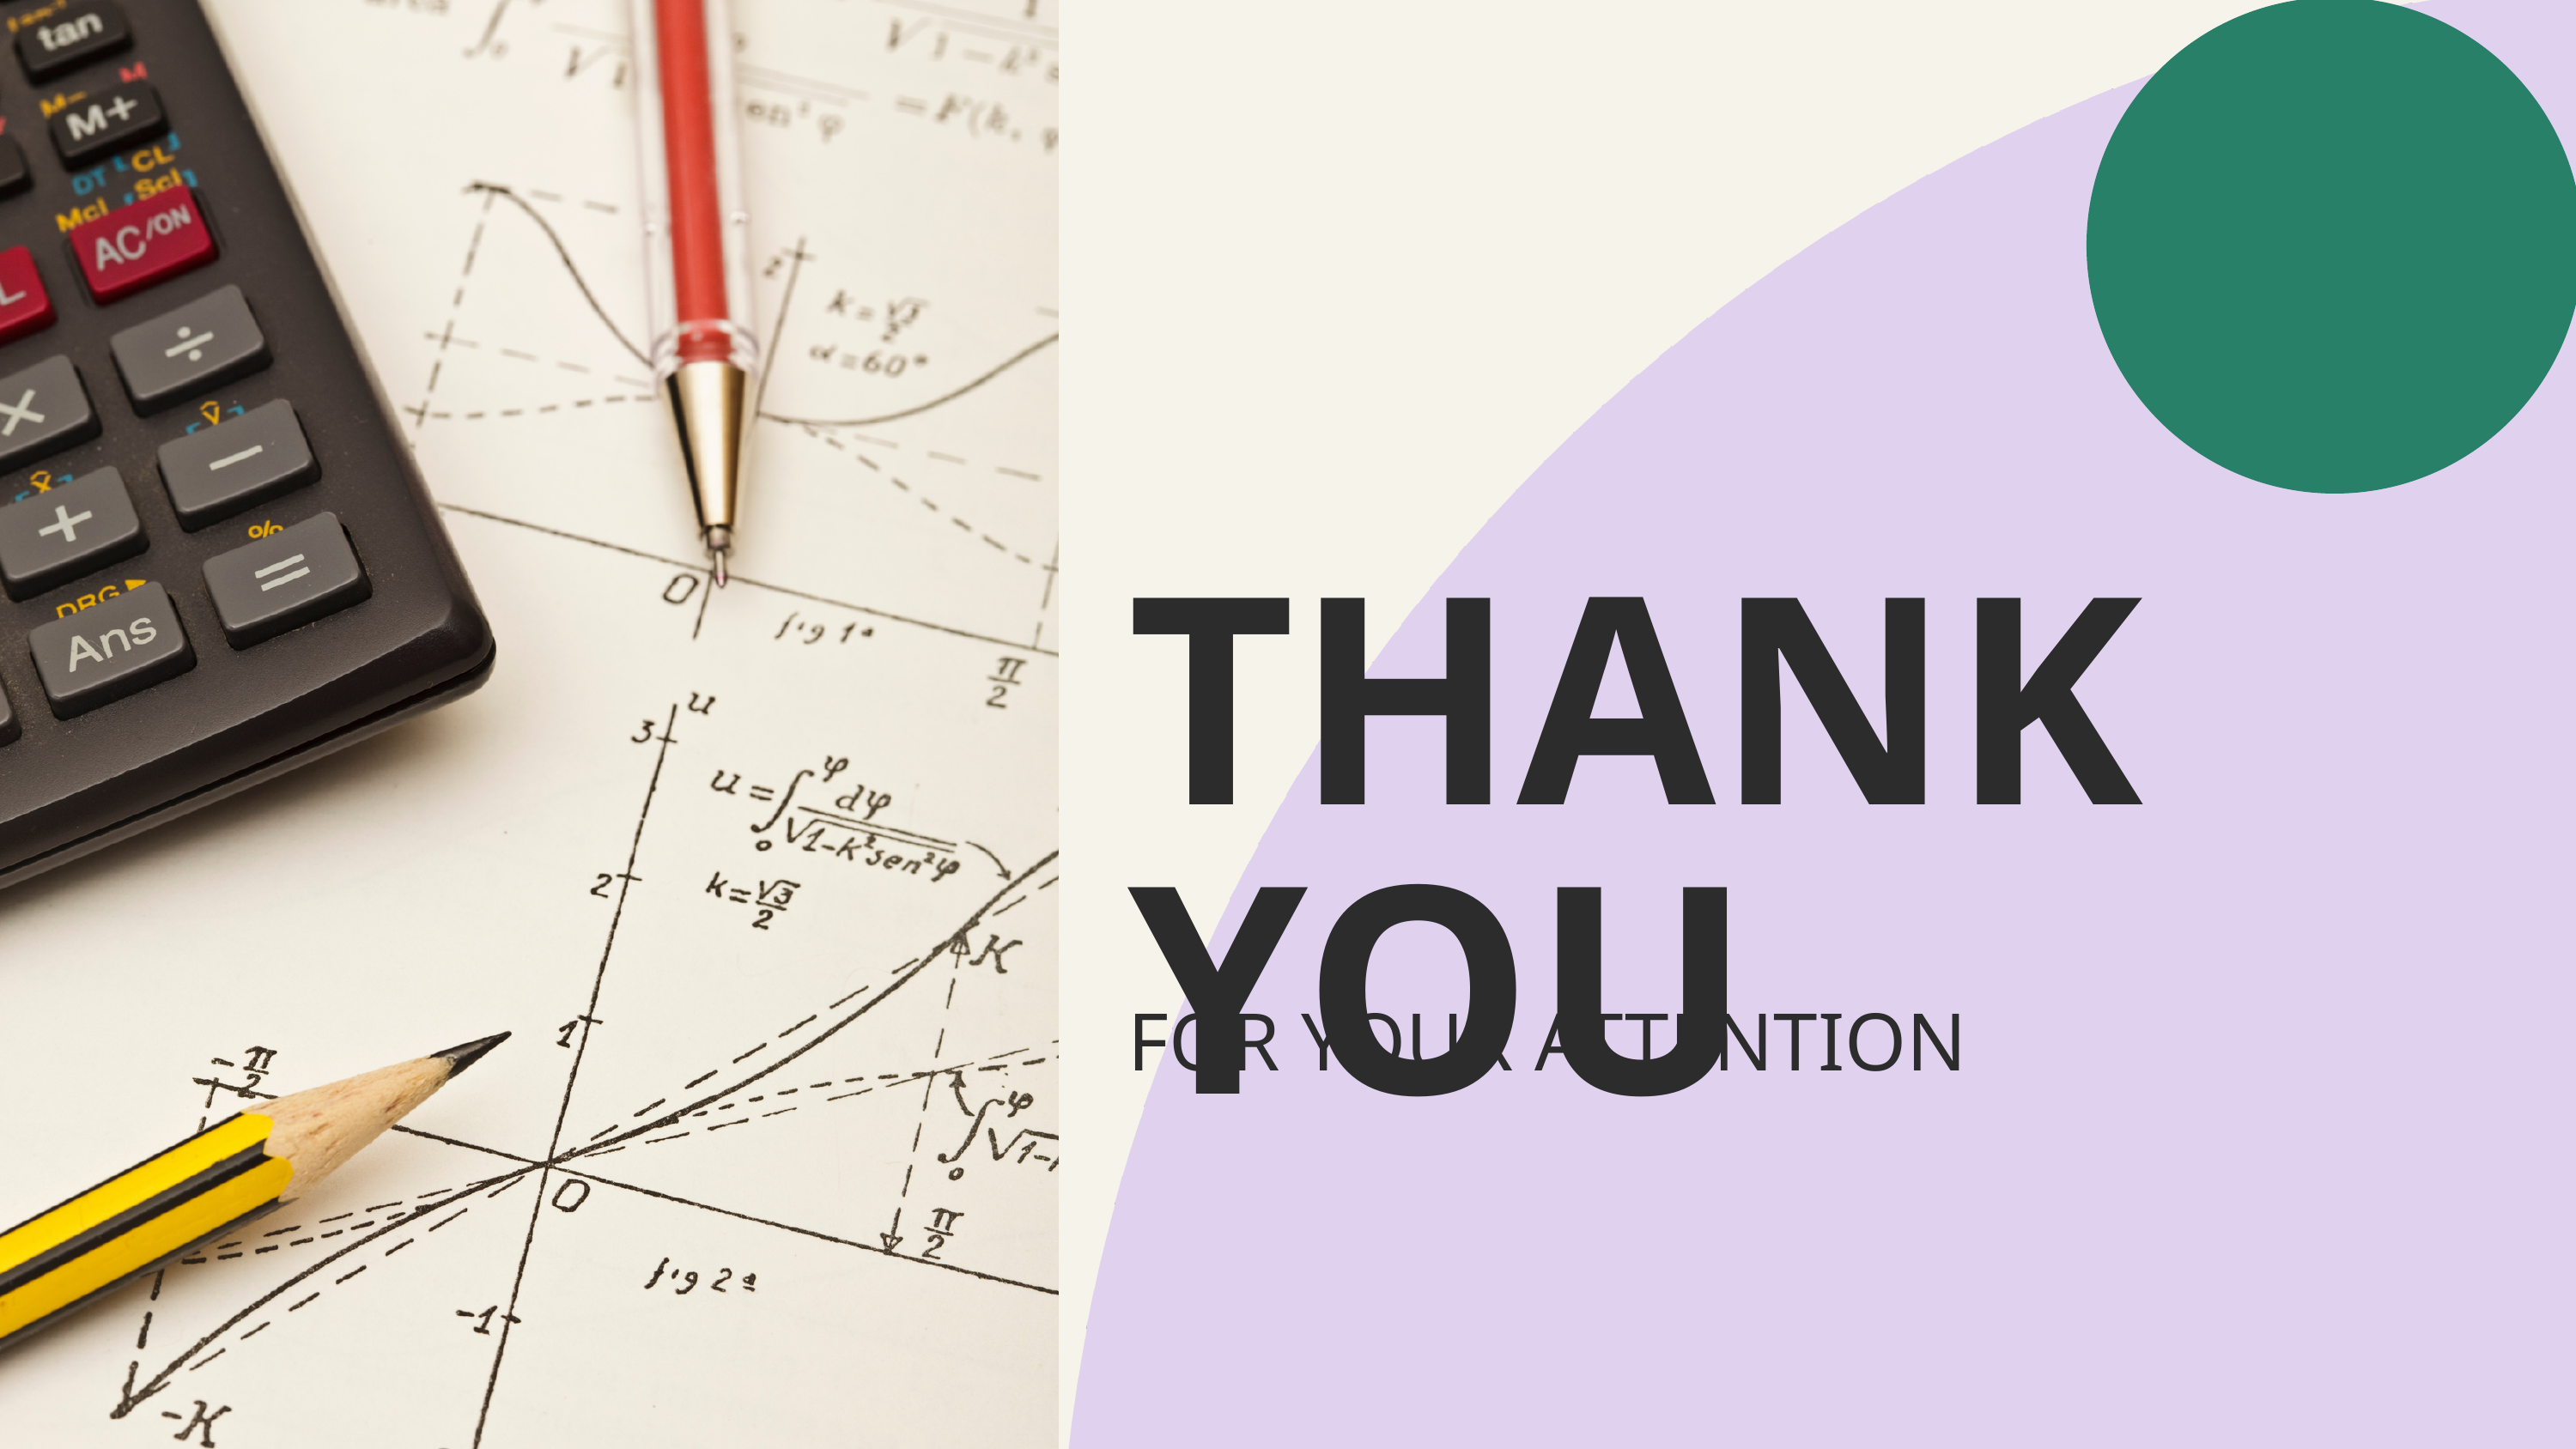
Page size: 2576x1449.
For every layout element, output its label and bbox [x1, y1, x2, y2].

text_box [2086, 0, 2576, 494]
text_box [1059, 0, 2576, 1449]
text_box [0, 0, 1059, 1449]
text_box [1127, 539, 2508, 1070]
